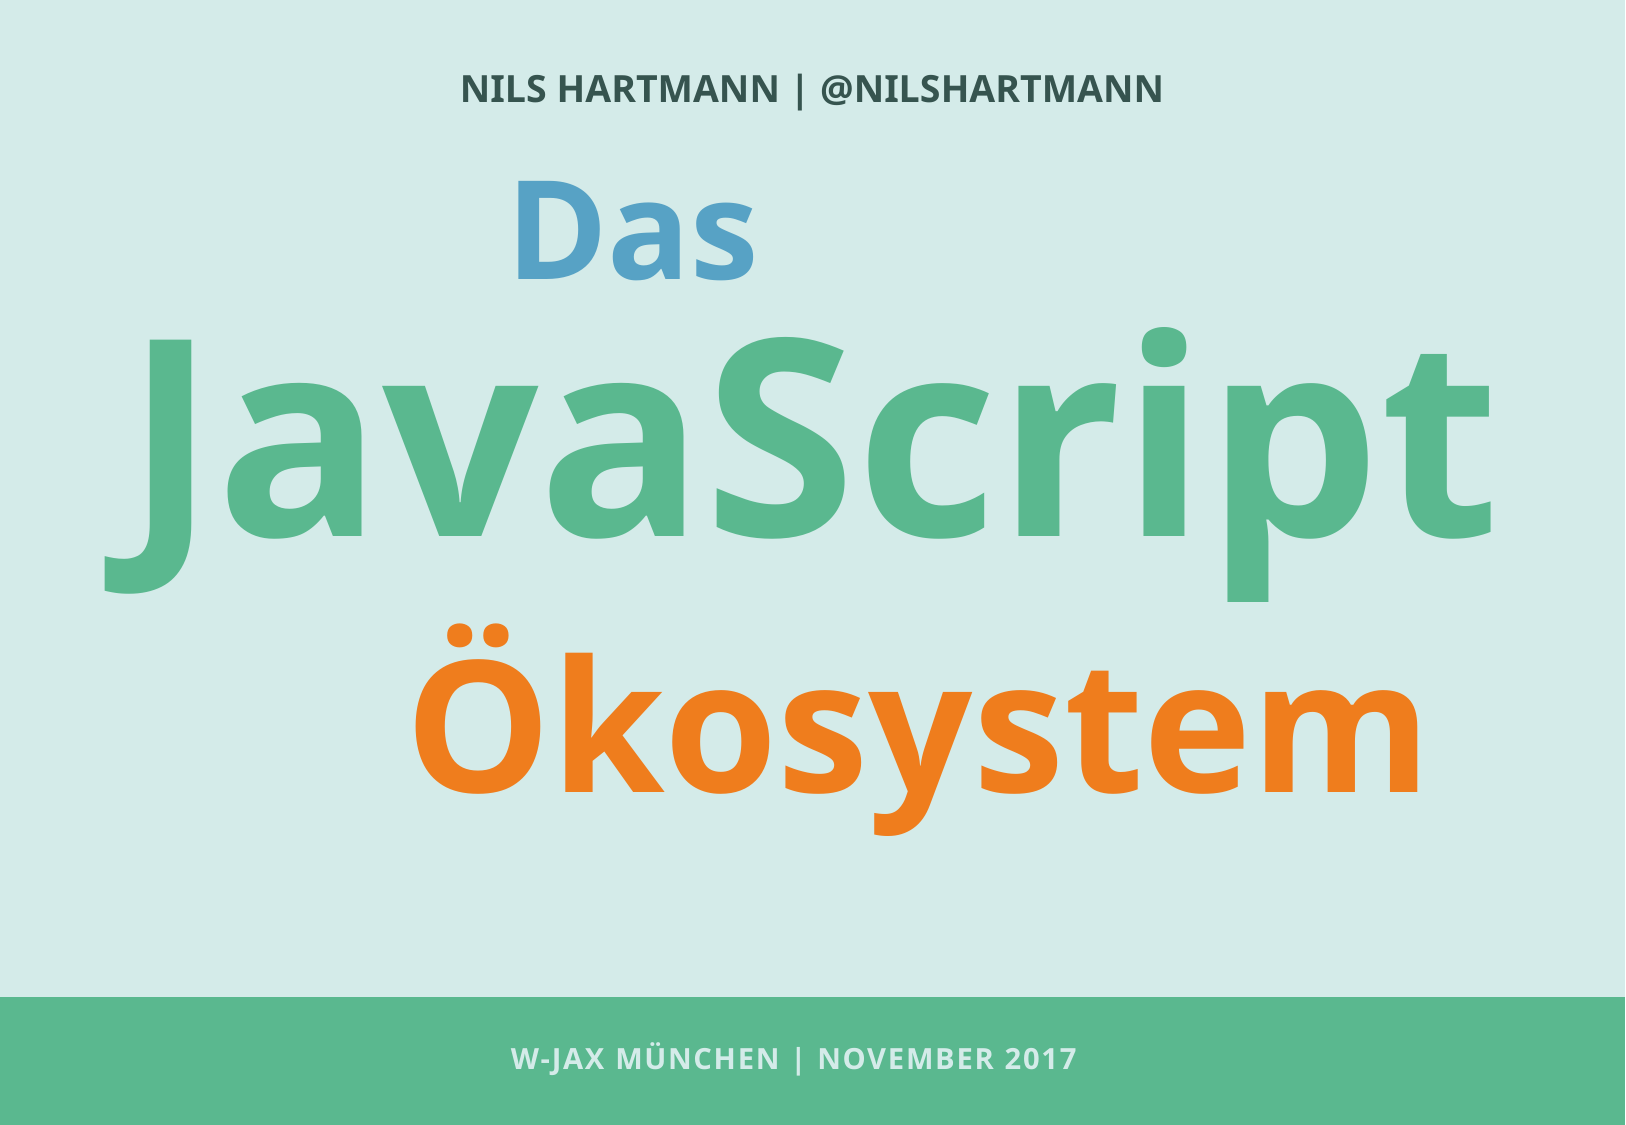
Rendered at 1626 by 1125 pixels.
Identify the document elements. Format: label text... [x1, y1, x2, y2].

title W-JAX München | November 2017 [0, 995, 1625, 1125]
text_box Das [491, 135, 810, 315]
text_box JavaScript [0, 253, 1625, 599]
text_box NILS HARTMANN | @NILSHARTMANN [445, 57, 1180, 117]
text_box Ökosystem [390, 602, 1447, 837]
